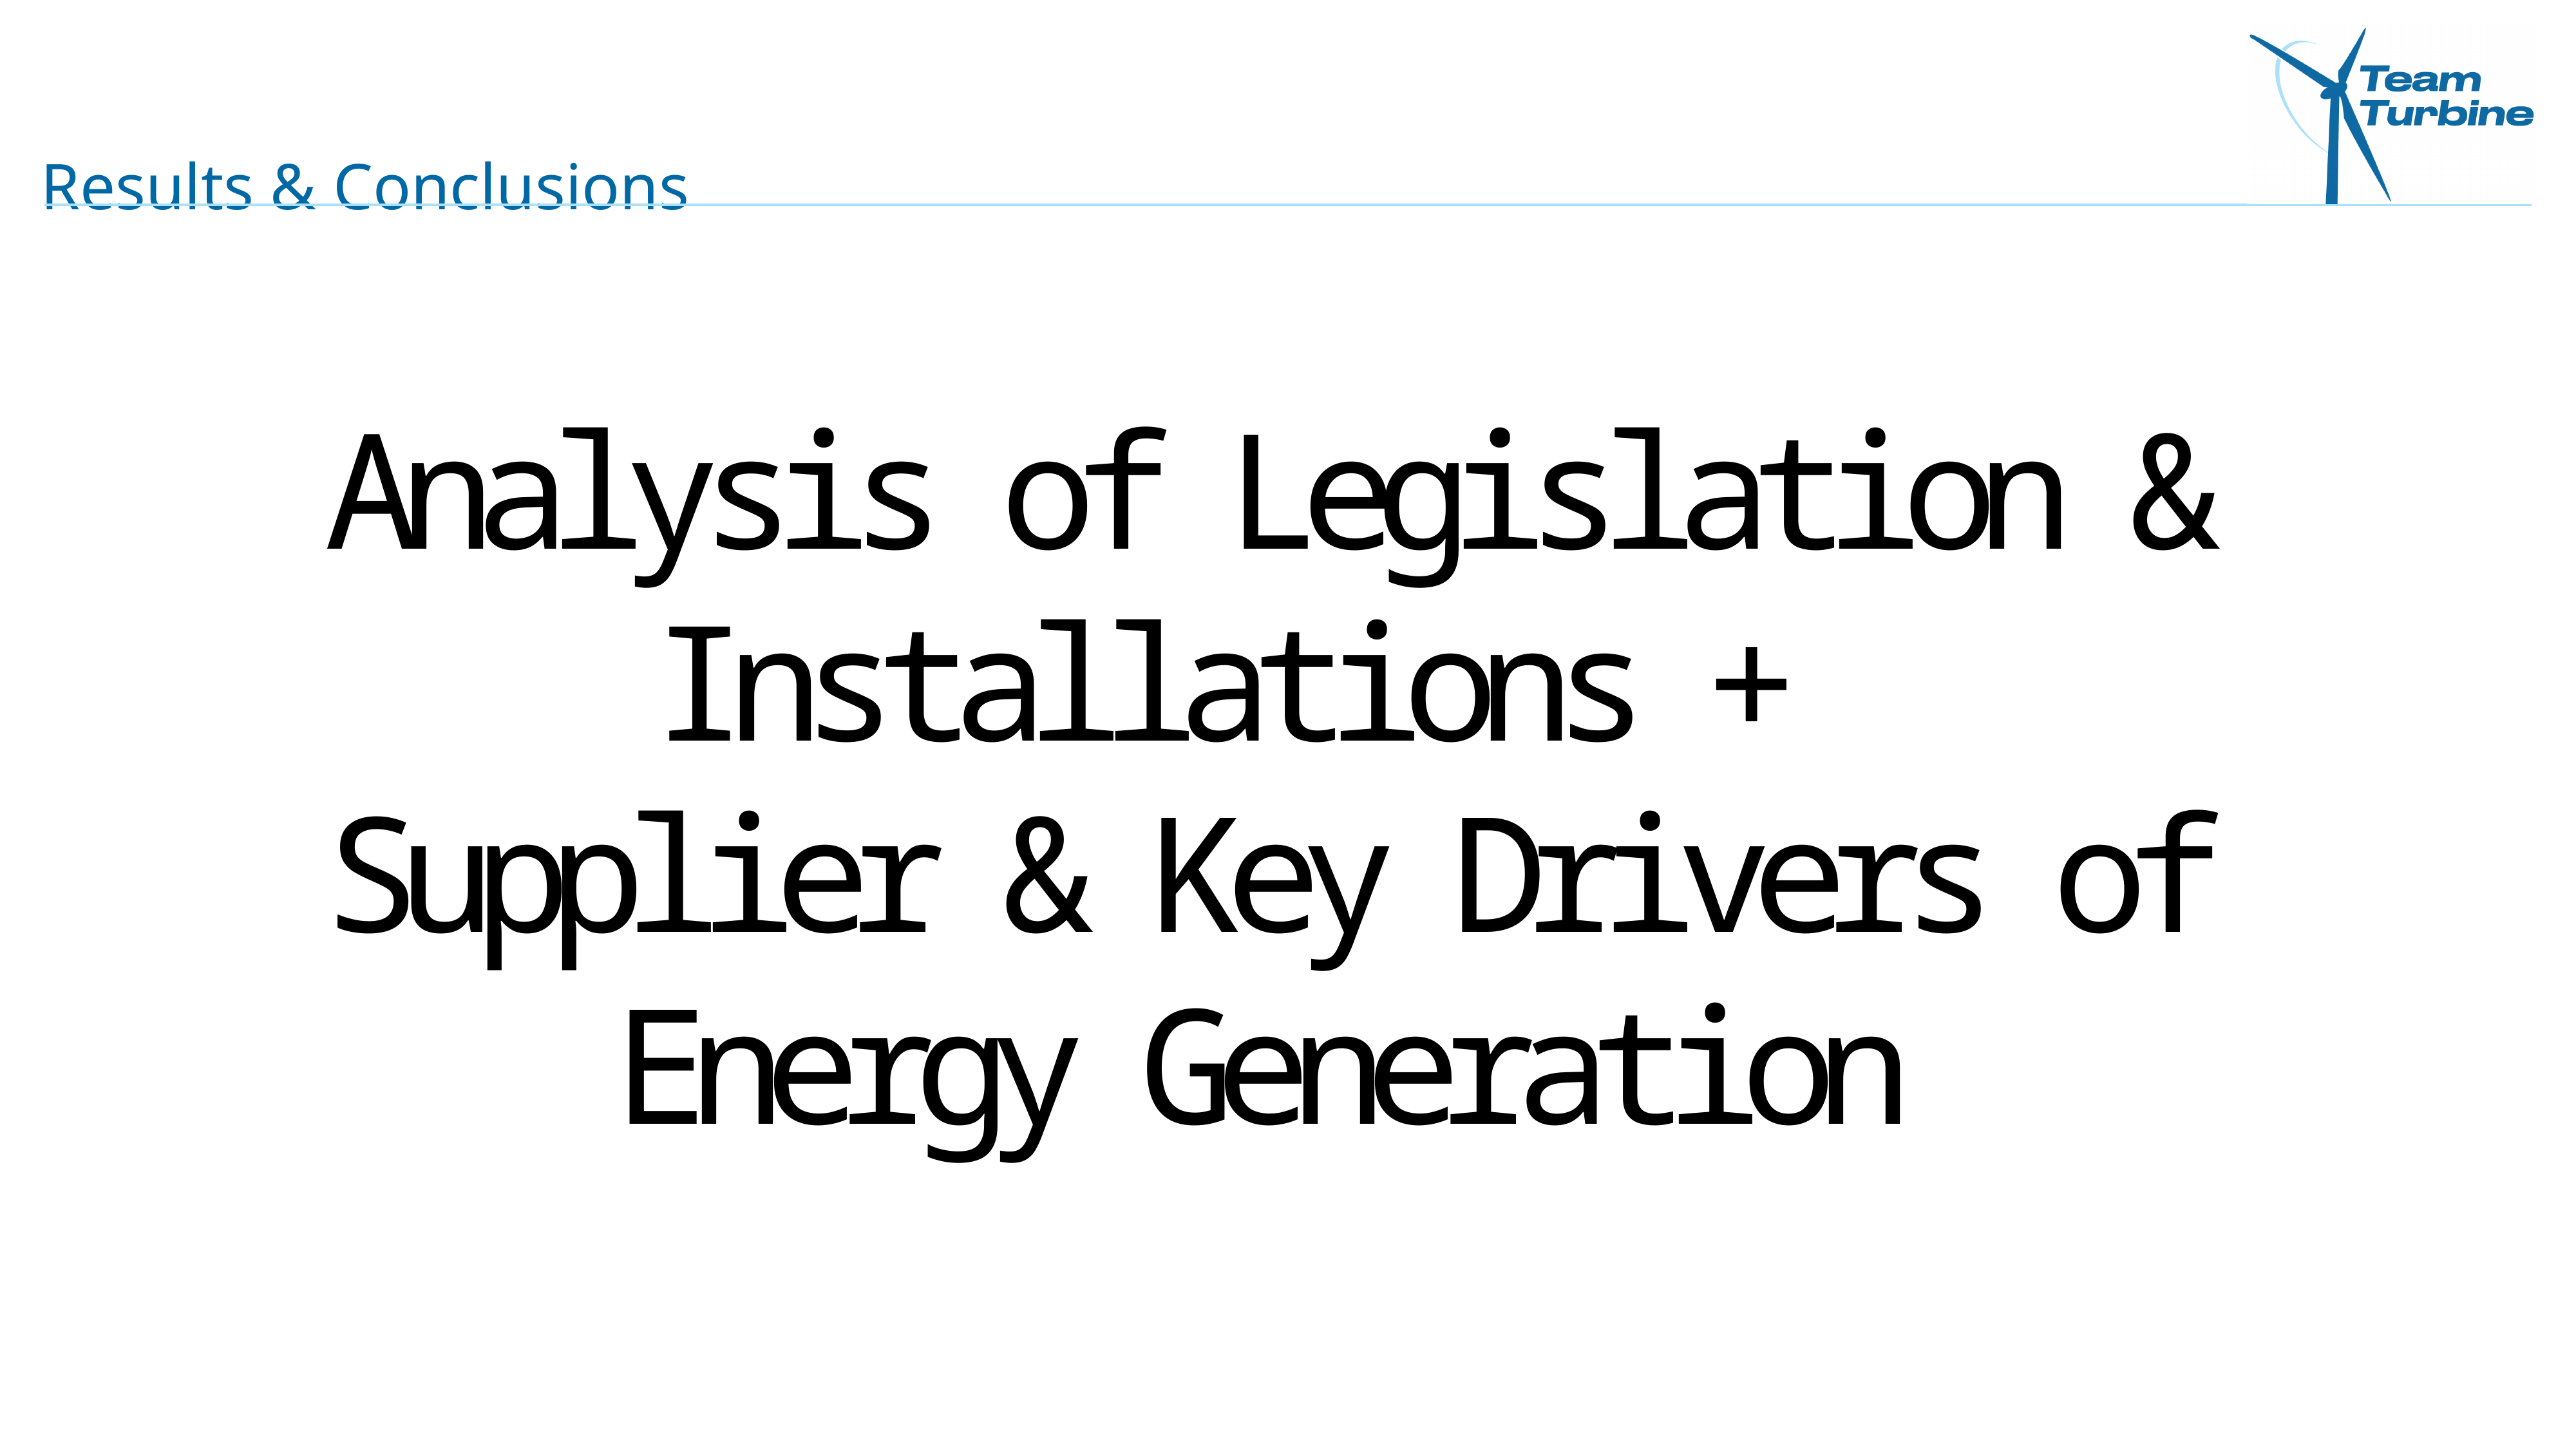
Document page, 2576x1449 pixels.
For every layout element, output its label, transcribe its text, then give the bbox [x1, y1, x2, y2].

picture [2247, 24, 2537, 204]
text_box Results & Conclusions [35, 140, 1986, 227]
text_box Analysis of Legislation & Installations + Supplier & Key Drivers of Energy Generation [309, 384, 2217, 1162]
